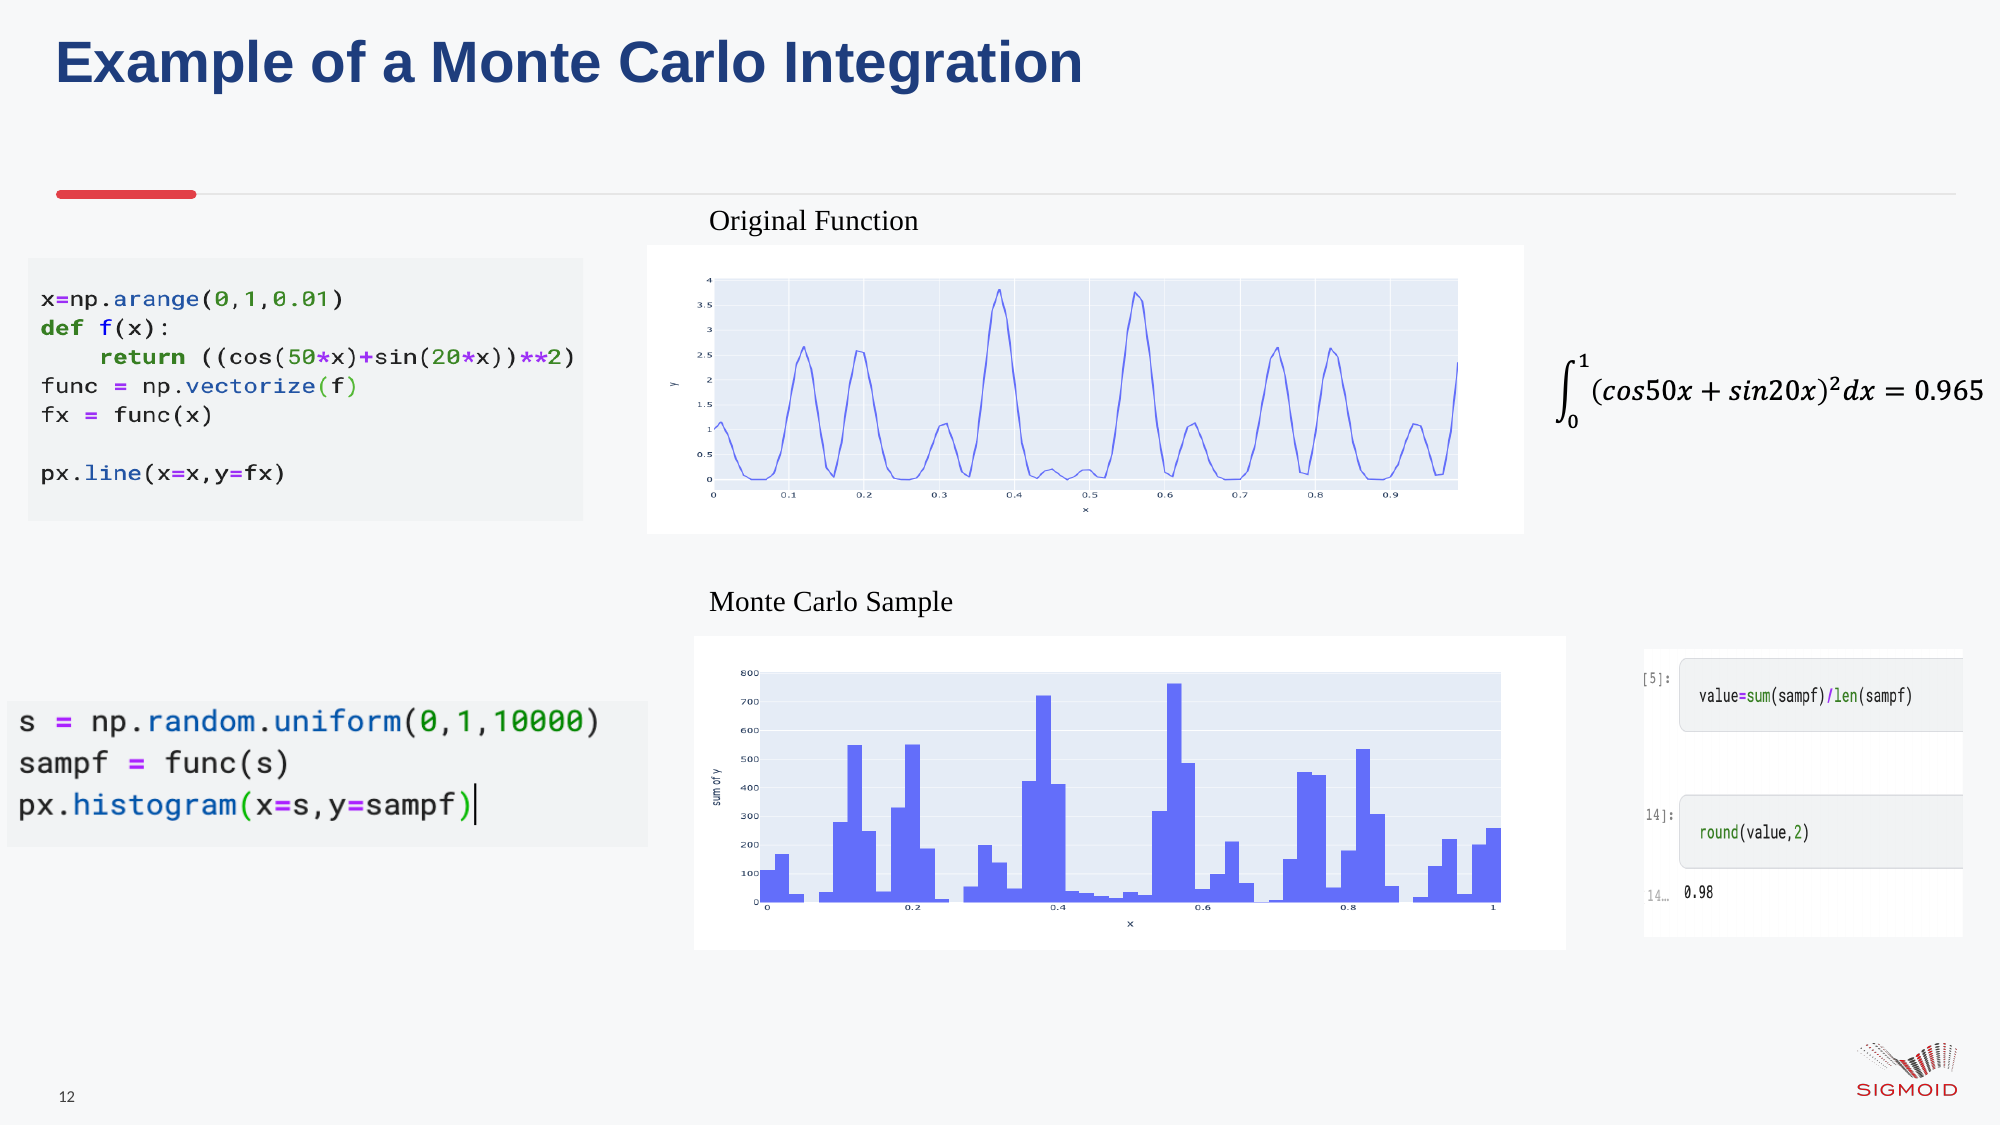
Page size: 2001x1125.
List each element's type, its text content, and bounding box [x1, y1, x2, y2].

picture [647, 245, 1524, 534]
list Example of a Monte Carlo Integration [40, 16, 1188, 176]
text_box Original Function [694, 194, 955, 244]
picture [693, 636, 1566, 951]
picture [7, 701, 648, 848]
picture [1857, 1043, 1957, 1096]
text_box Monte Carlo Sample [694, 574, 993, 625]
picture [1644, 649, 1963, 938]
text_box [1549, 350, 1993, 430]
picture [7, 258, 584, 521]
